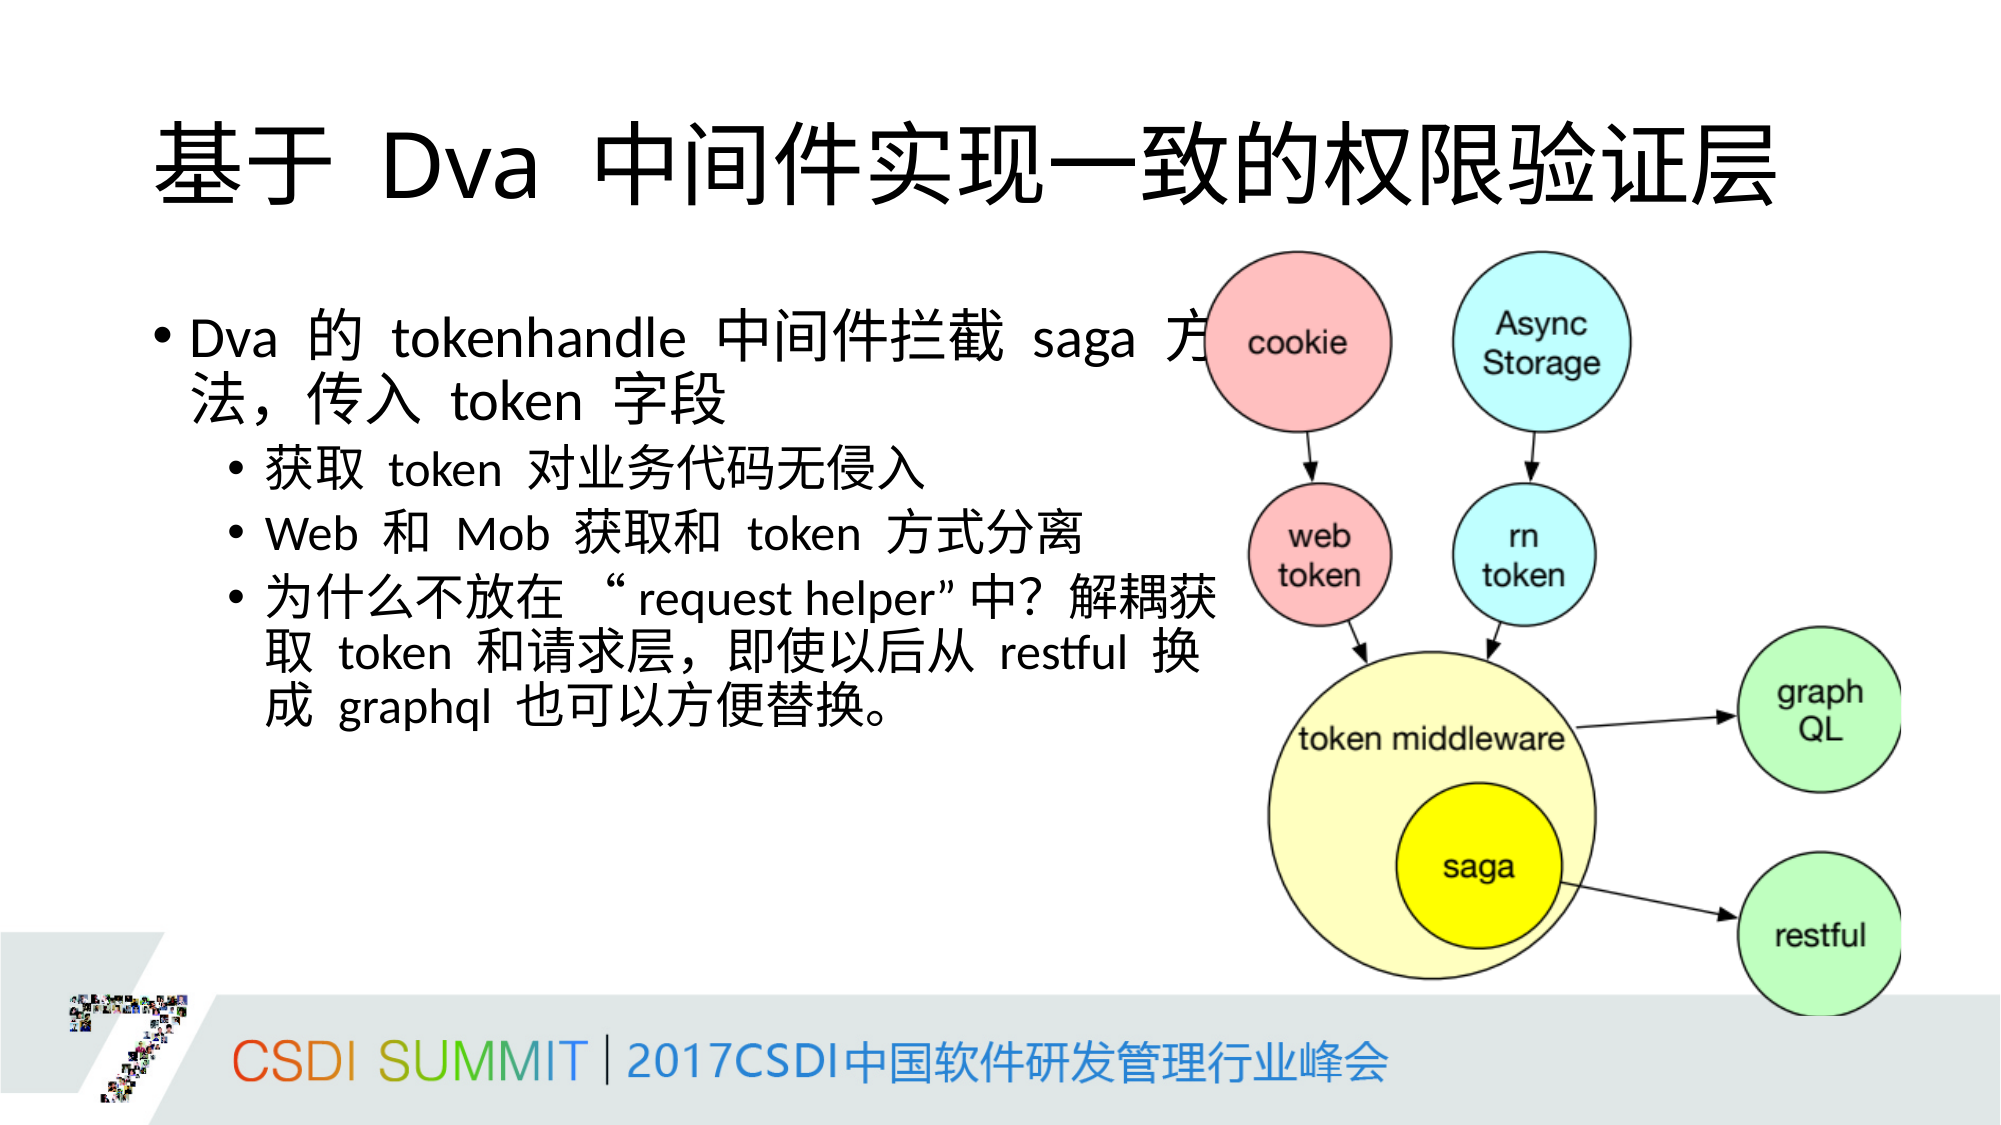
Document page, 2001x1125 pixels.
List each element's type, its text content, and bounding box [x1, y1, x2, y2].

title 基于 Dva 中间件实现一致的权限验证层 [137, 59, 1863, 278]
list Dva 的 tokenhandle 中间件拦截 saga 方法，传入 token 字段 获取 token 对业务代码无侵入 Web 和 Mob 获取和 token 方式分离 为什么不放在 “request helper”中？解耦获取 token 和请求层，即使以后从 restful 换成 graphql 也可以方便替换。 [137, 299, 1203, 1014]
picture [0, 0, 2001, 1125]
